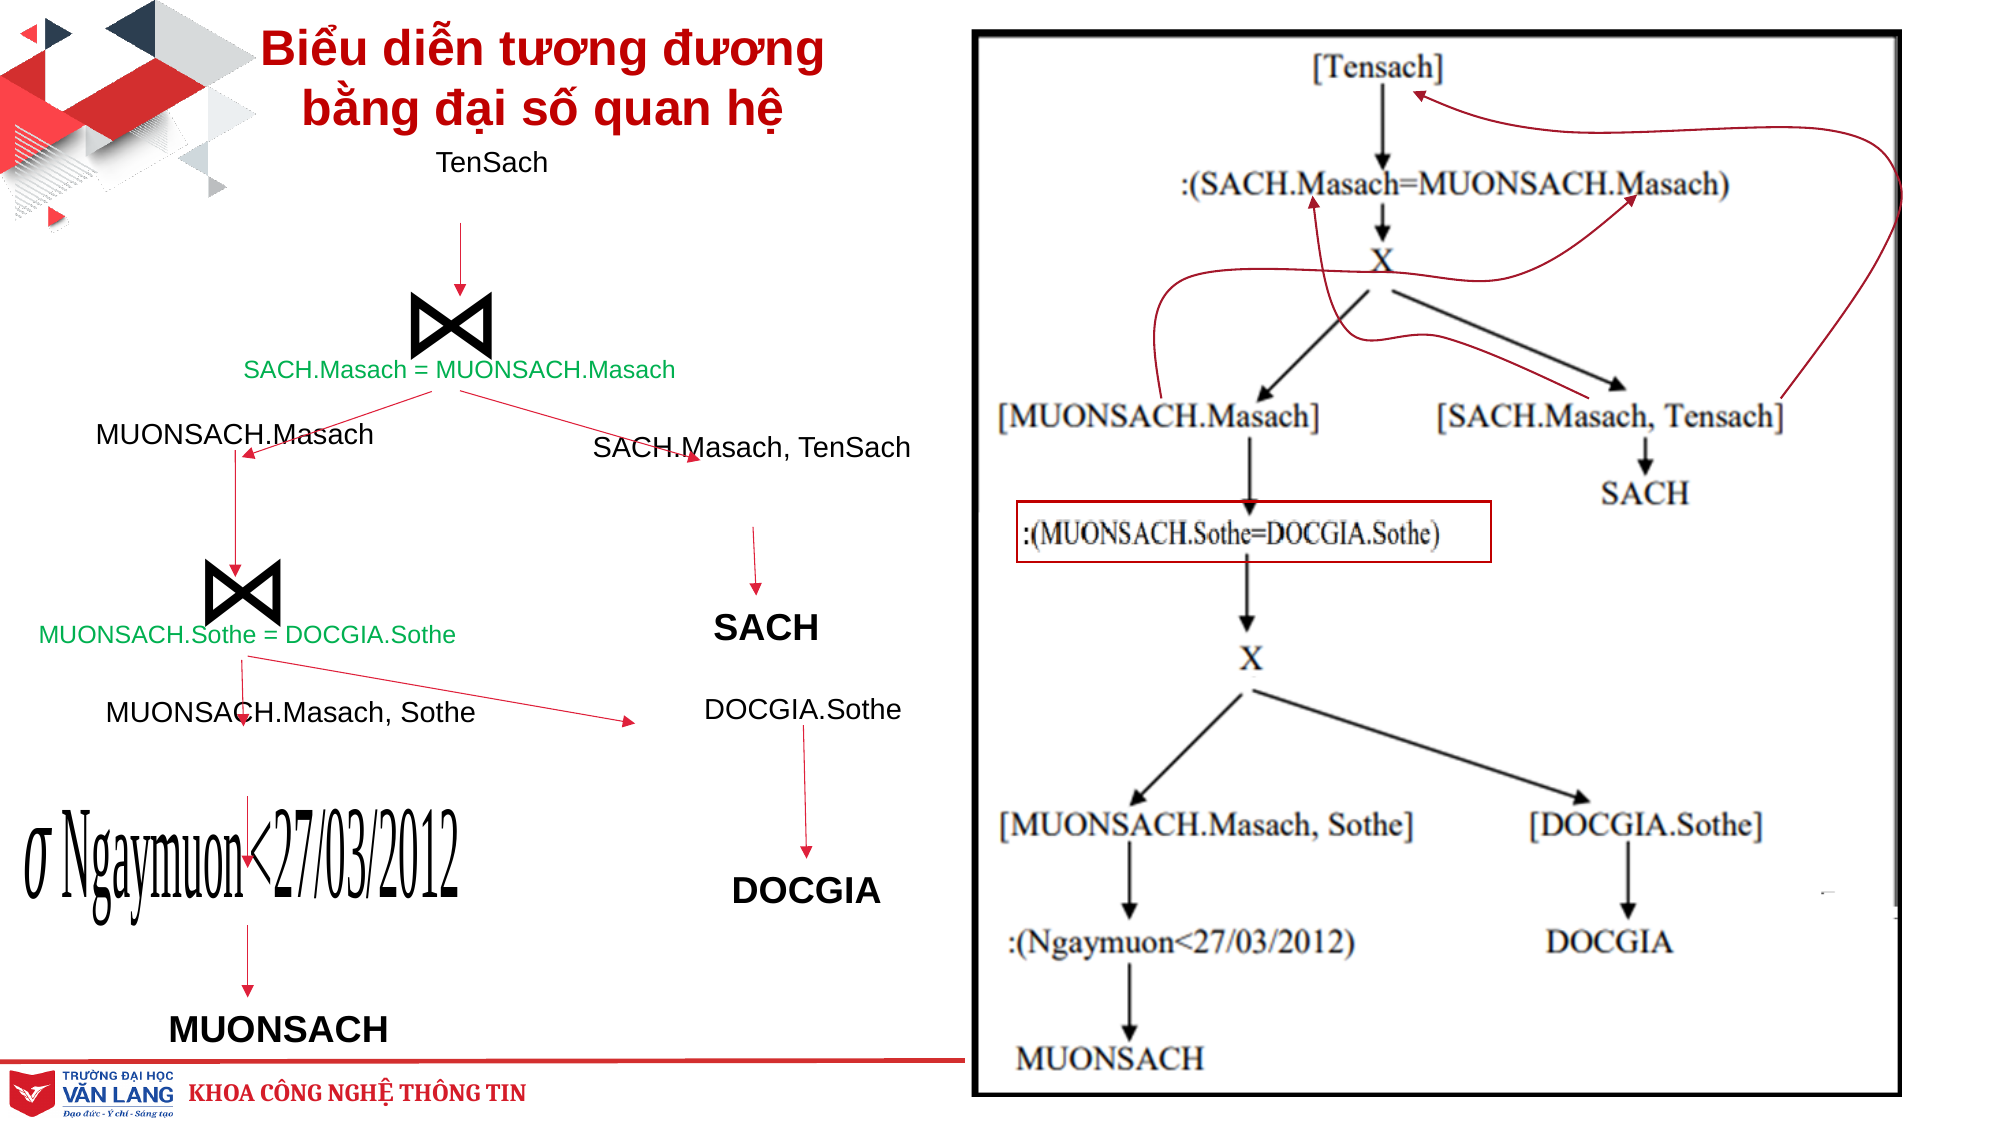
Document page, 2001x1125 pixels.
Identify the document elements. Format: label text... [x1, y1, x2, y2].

text_box MUONSACH.Sothe = DOCGIA.Sothe [23, 611, 473, 657]
text_box MUONSACH [125, 997, 432, 1058]
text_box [752, 526, 757, 596]
picture [8, 1069, 173, 1118]
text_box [247, 656, 636, 724]
picture [965, 28, 1902, 1097]
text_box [241, 391, 432, 458]
picture [0, 0, 256, 233]
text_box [803, 790, 807, 859]
text_box SACH.Masach = MUONSACH.Masach [153, 346, 767, 391]
text_box Biểu diễn tương đương bằng đại số quan hệ [195, 7, 892, 143]
text_box SACH [613, 595, 920, 656]
text_box DOCGIA [653, 858, 960, 919]
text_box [459, 391, 701, 461]
